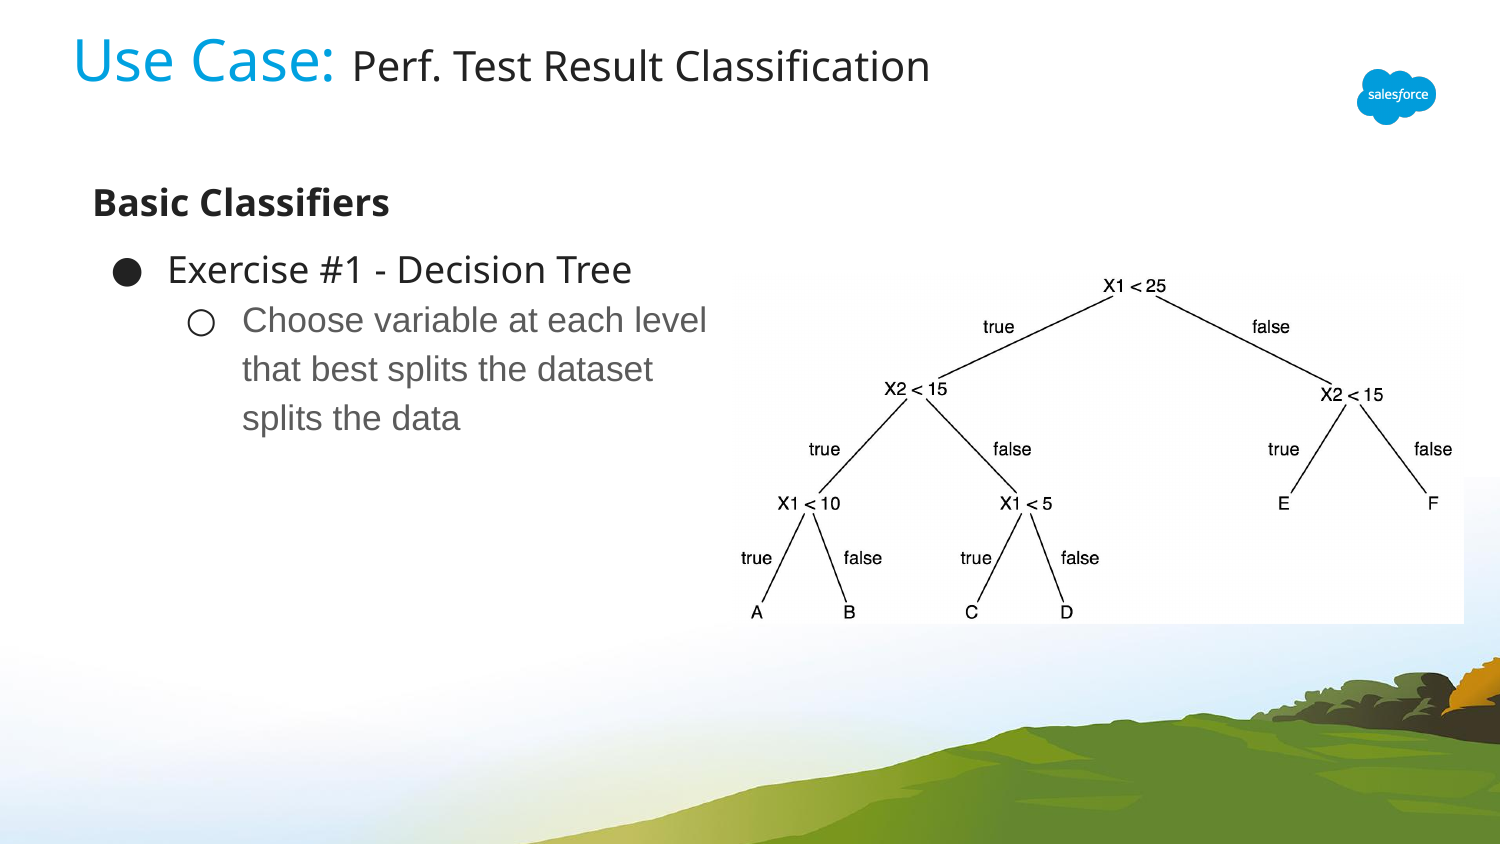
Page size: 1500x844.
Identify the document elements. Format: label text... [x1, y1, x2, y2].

text_box Basic Classifiers Exercise #1 - Decision Tree Choose variable at each level that best splits the dataset splits the data [77, 141, 750, 703]
title Use Case: Perf. Test Result Classification [60, 17, 1421, 140]
picture [0, 0, 1500, 844]
